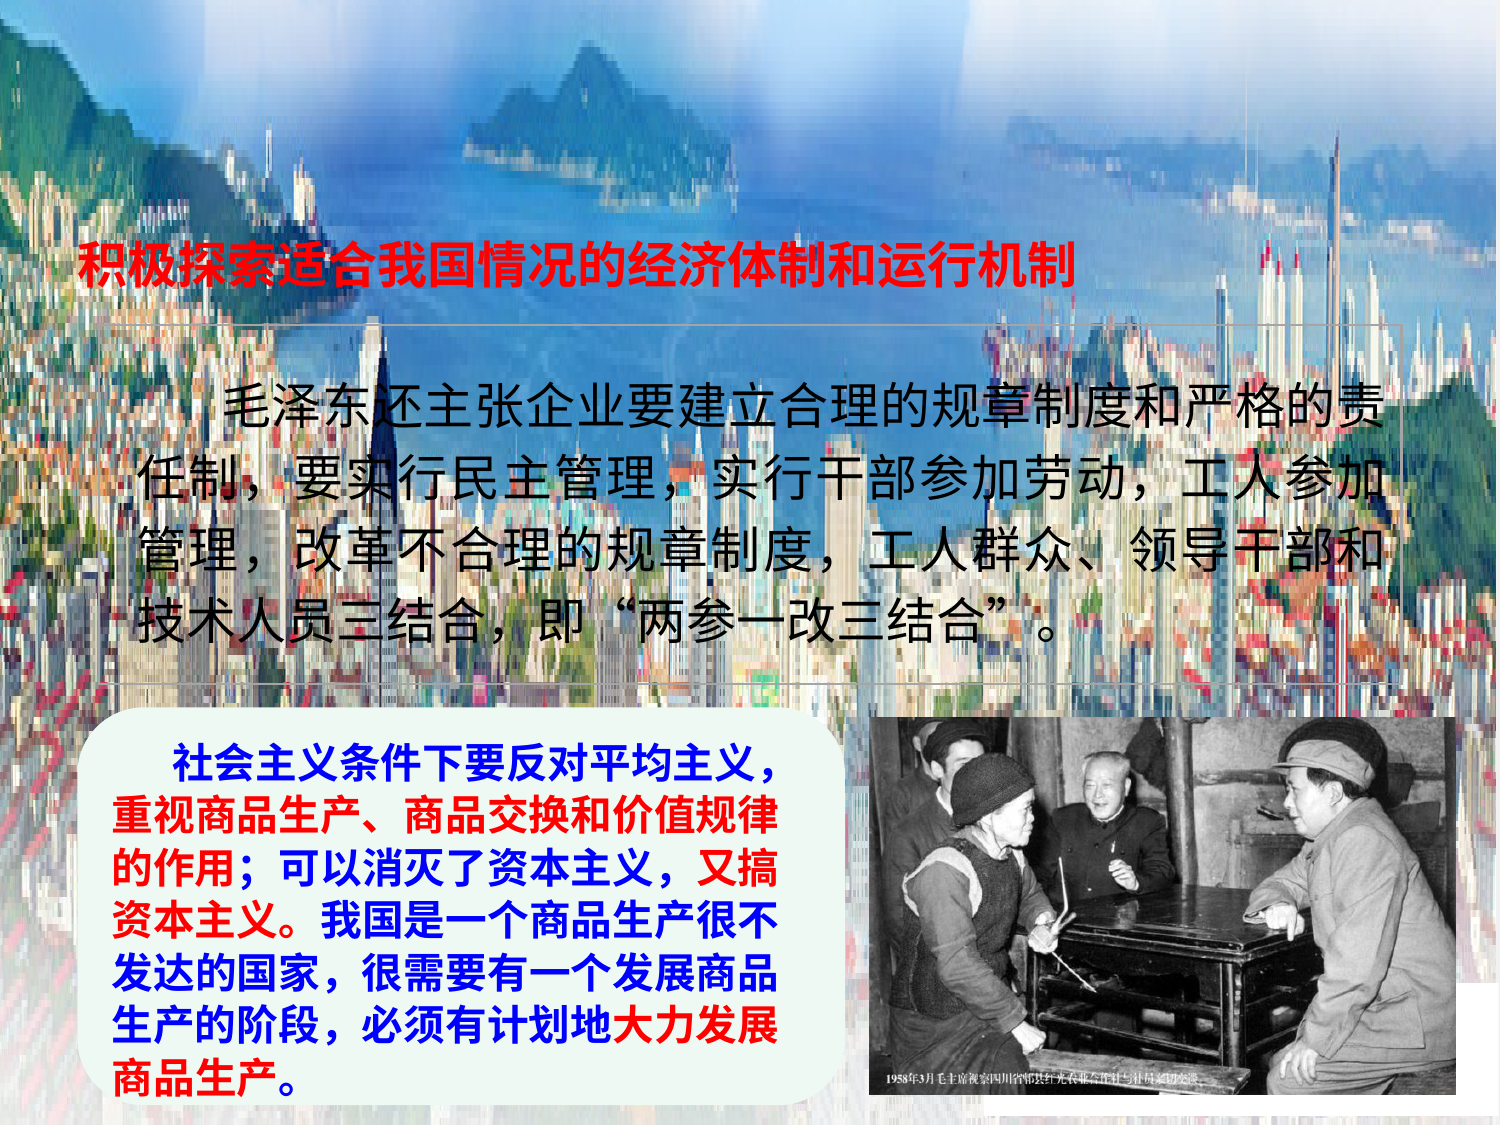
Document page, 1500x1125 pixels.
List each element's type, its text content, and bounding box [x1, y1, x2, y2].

text_box 积极探索适合我国情况的经济体制和运行机制 [39, 220, 1138, 302]
picture [0, 0, 1500, 1125]
text_box 社会主义条件下要反对平均主义，重视商品生产、商品交换和价值规律的作用；可以消灭了资本主义，又搞资本主义。我国是一个商品生产很不发达的国家，很需要有一个发展商品生产的阶段，必须有计划地大力发展商品生产。 [77, 707, 846, 1106]
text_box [98, 325, 1402, 684]
